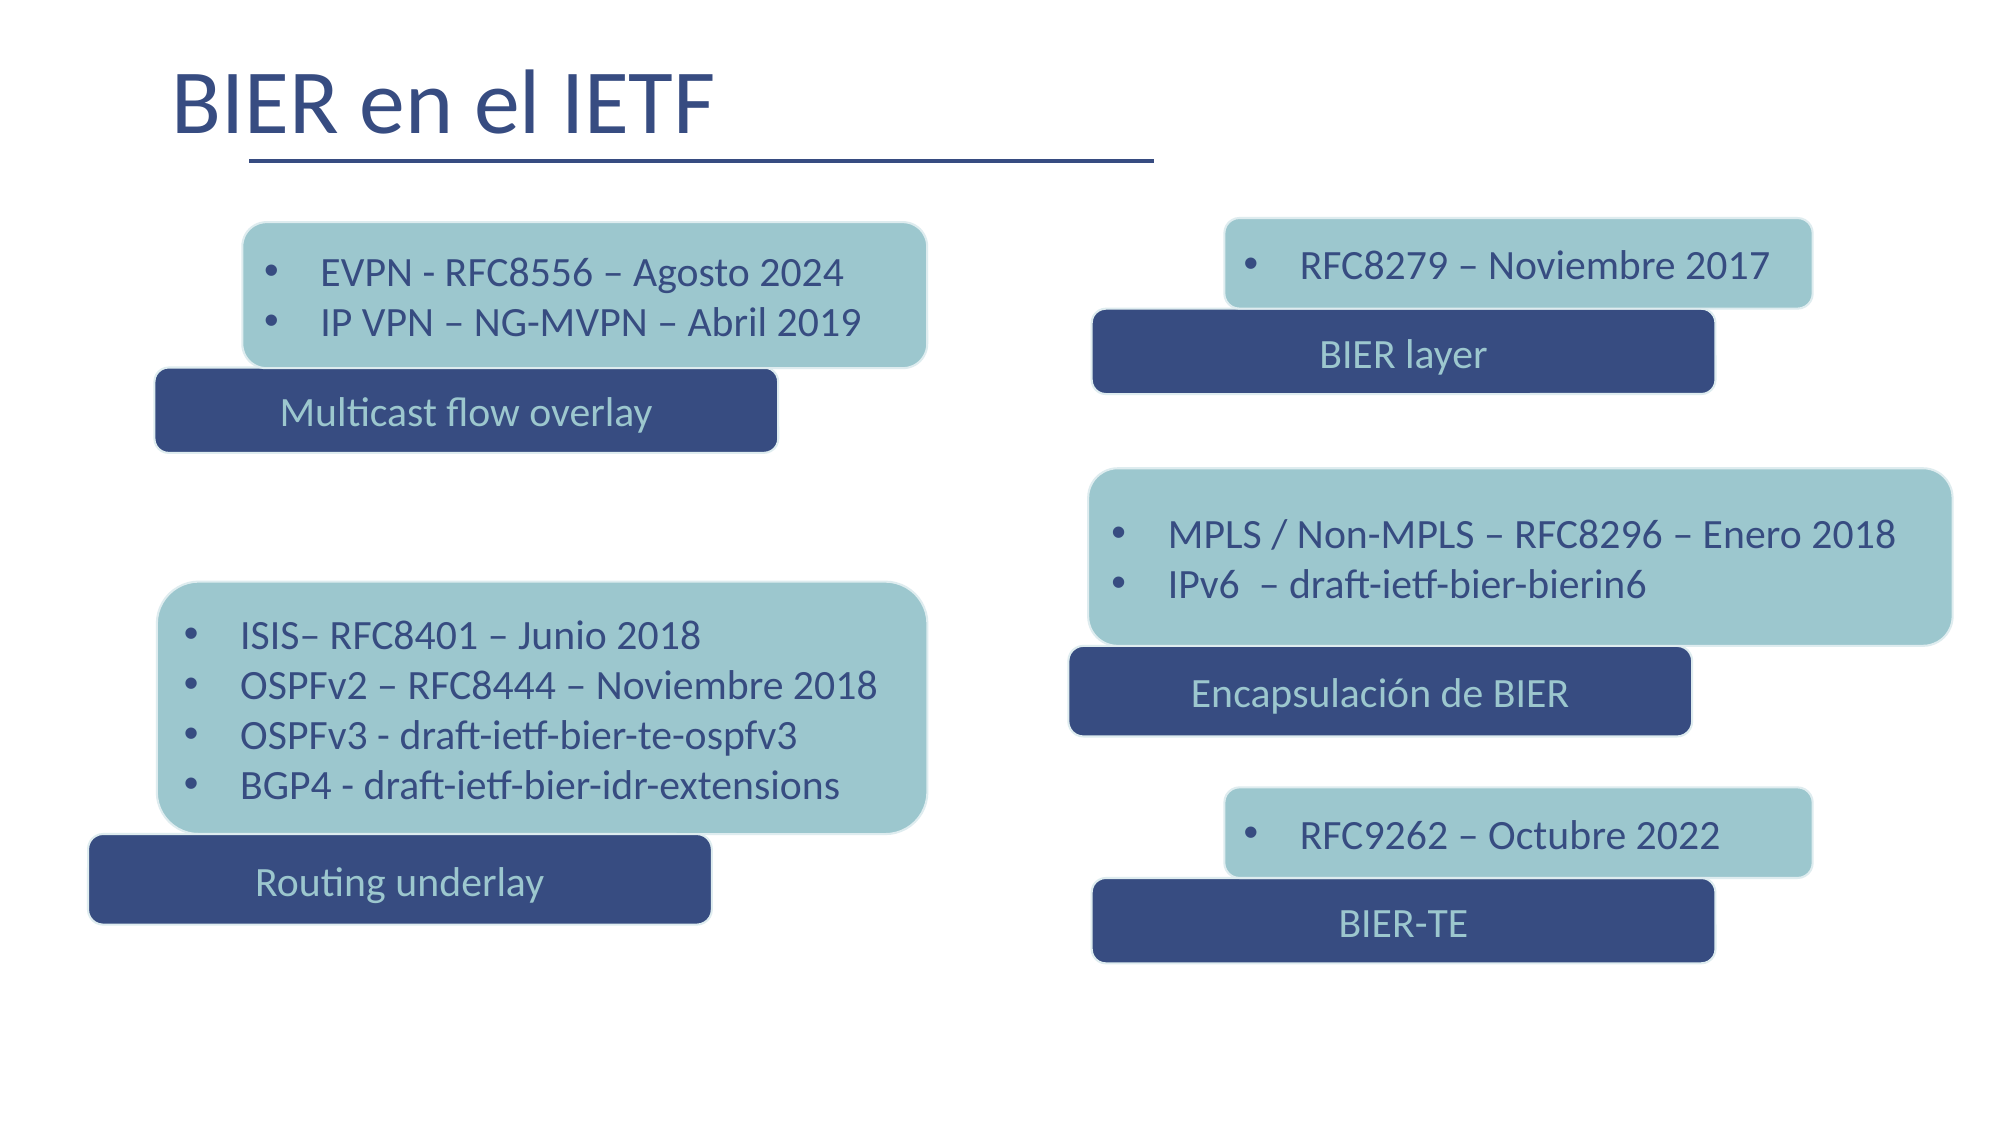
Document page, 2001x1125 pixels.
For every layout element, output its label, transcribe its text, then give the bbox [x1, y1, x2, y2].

text_box Encapsulación de BIER [1067, 644, 1694, 738]
text_box ISIS– RFC8401 – Junio 2018 OSPFv2 – RFC8444 – Noviembre 2018 OSPFv3 - draft-ietf-bier-te-ospfv3 BGP4 - draft-ietf-bier-idr-extensions [155, 580, 929, 836]
text_box RFC9262 – Octubre 2022 [1223, 786, 1814, 880]
text_box BIER-TE [1090, 876, 1717, 965]
text_box RFC8279 – Noviembre 2017 [1223, 216, 1814, 310]
text_box Multicast flow overlay [153, 366, 780, 454]
text_box BIER en el IETF [156, 34, 1786, 160]
text_box BIER layer [1090, 307, 1717, 396]
text_box MPLS / Non-MPLS – RFC8296 – Enero 2018 IPv6 – draft-ietf-bier-bierin6 [1087, 467, 1954, 647]
text_box EVPN - RFC8556 – Agosto 2024 IP VPN – NG-MVPN – Abril 2019 [241, 221, 929, 370]
text_box Routing underlay [86, 832, 713, 926]
